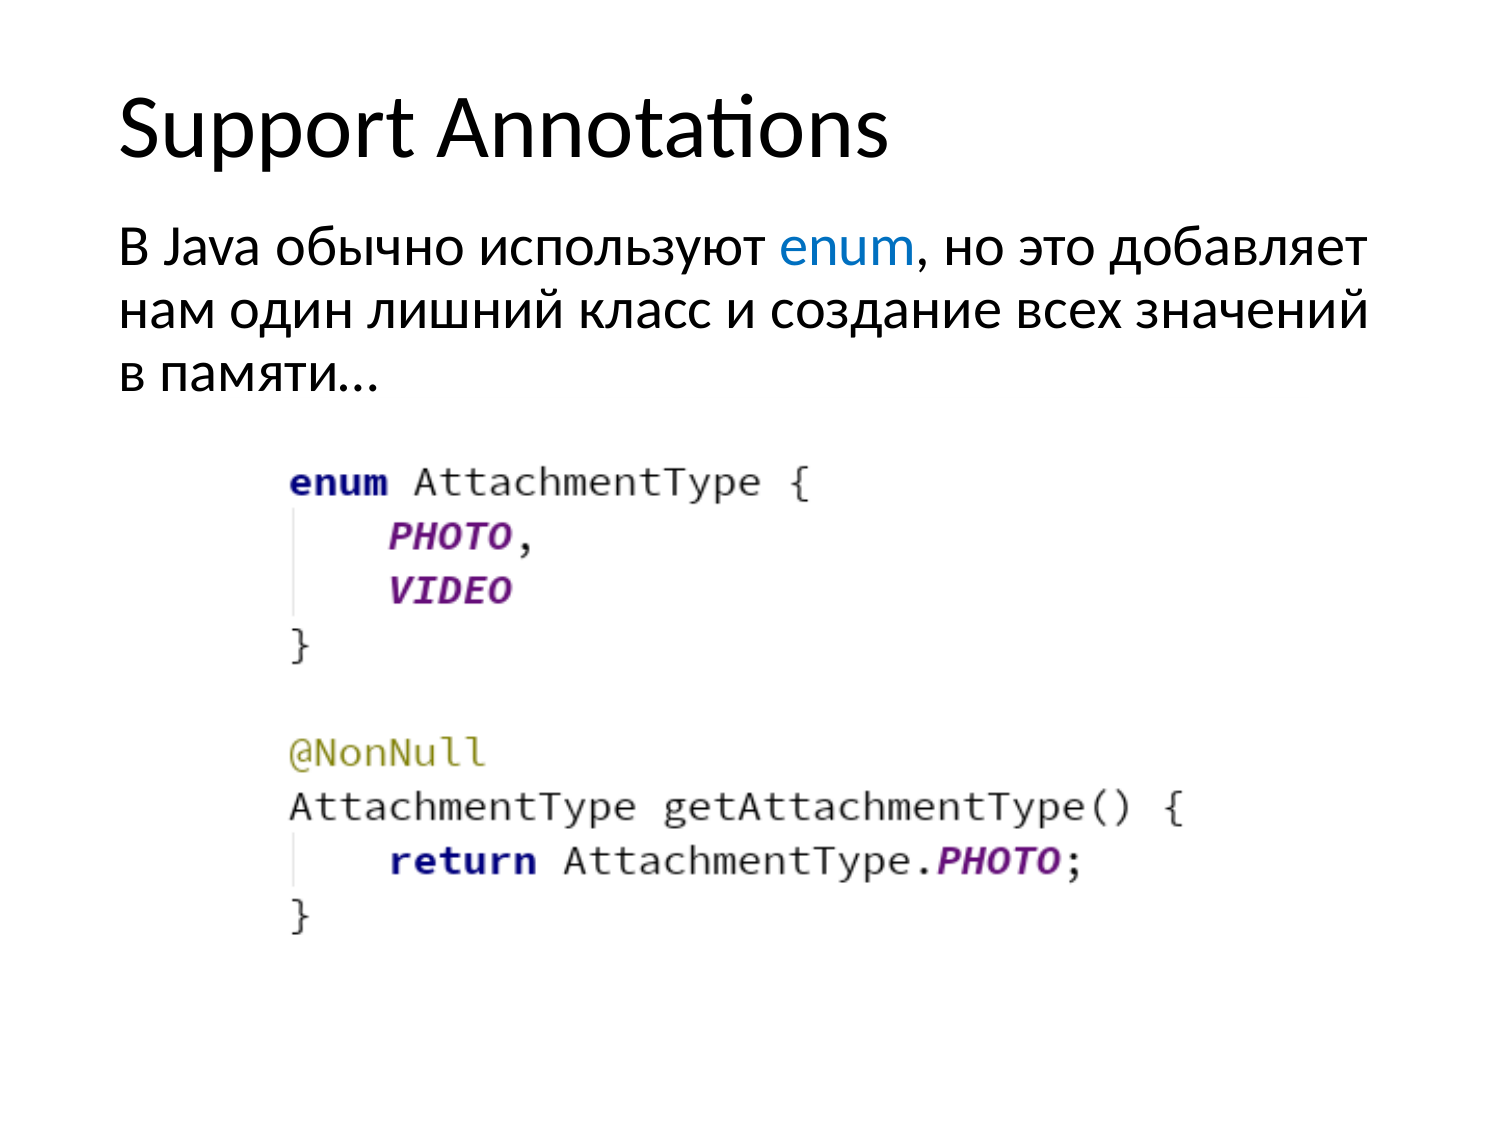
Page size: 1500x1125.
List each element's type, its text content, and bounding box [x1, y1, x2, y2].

title Support Annotations [103, 59, 1397, 196]
picture [191, 396, 1309, 987]
list В Java обычно используют enum, но это добавляет нам один лишний класс и создание всех значений в памяти… [103, 207, 1397, 1014]
